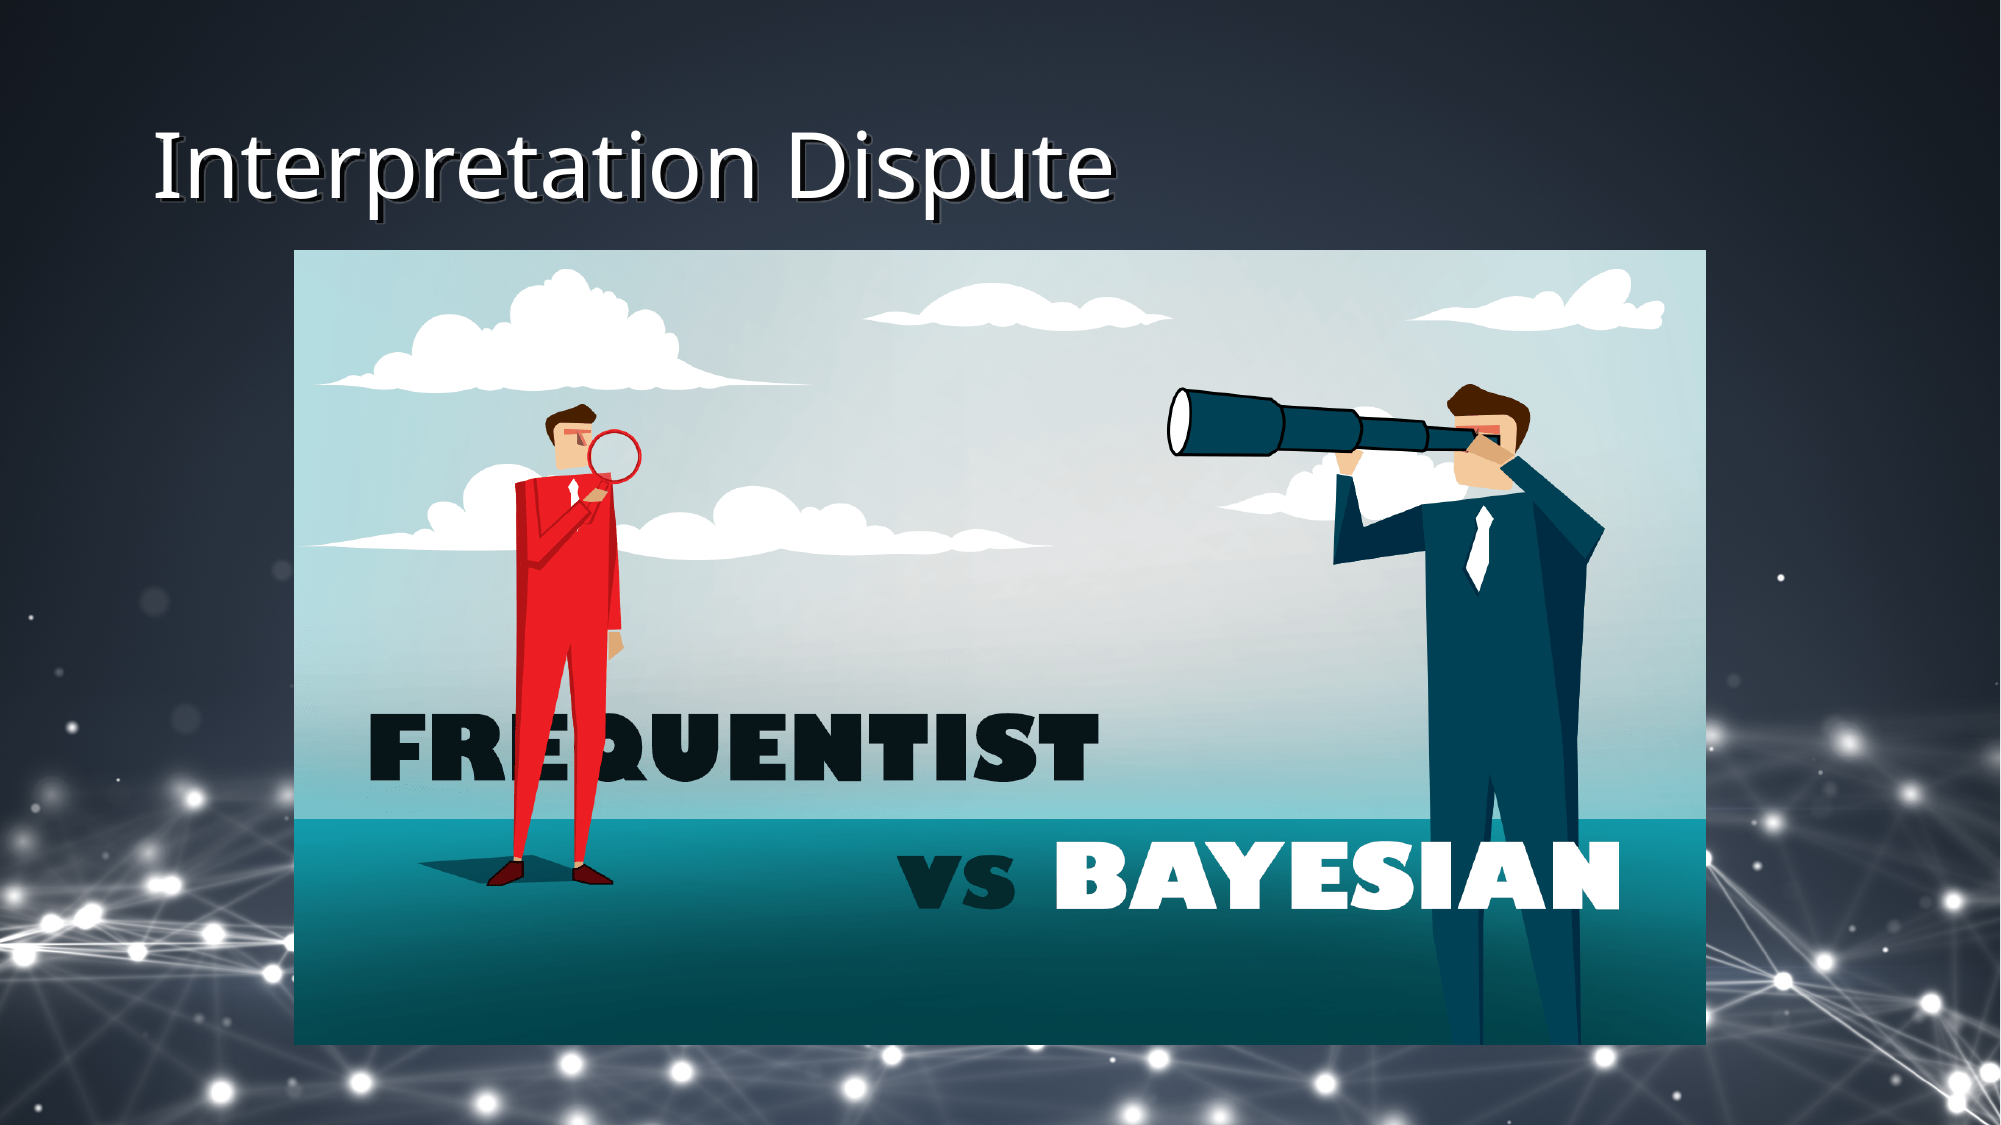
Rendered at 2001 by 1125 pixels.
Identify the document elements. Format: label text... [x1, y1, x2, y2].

title Interpretation Dispute [137, 59, 1863, 278]
picture [0, 0, 2001, 1125]
